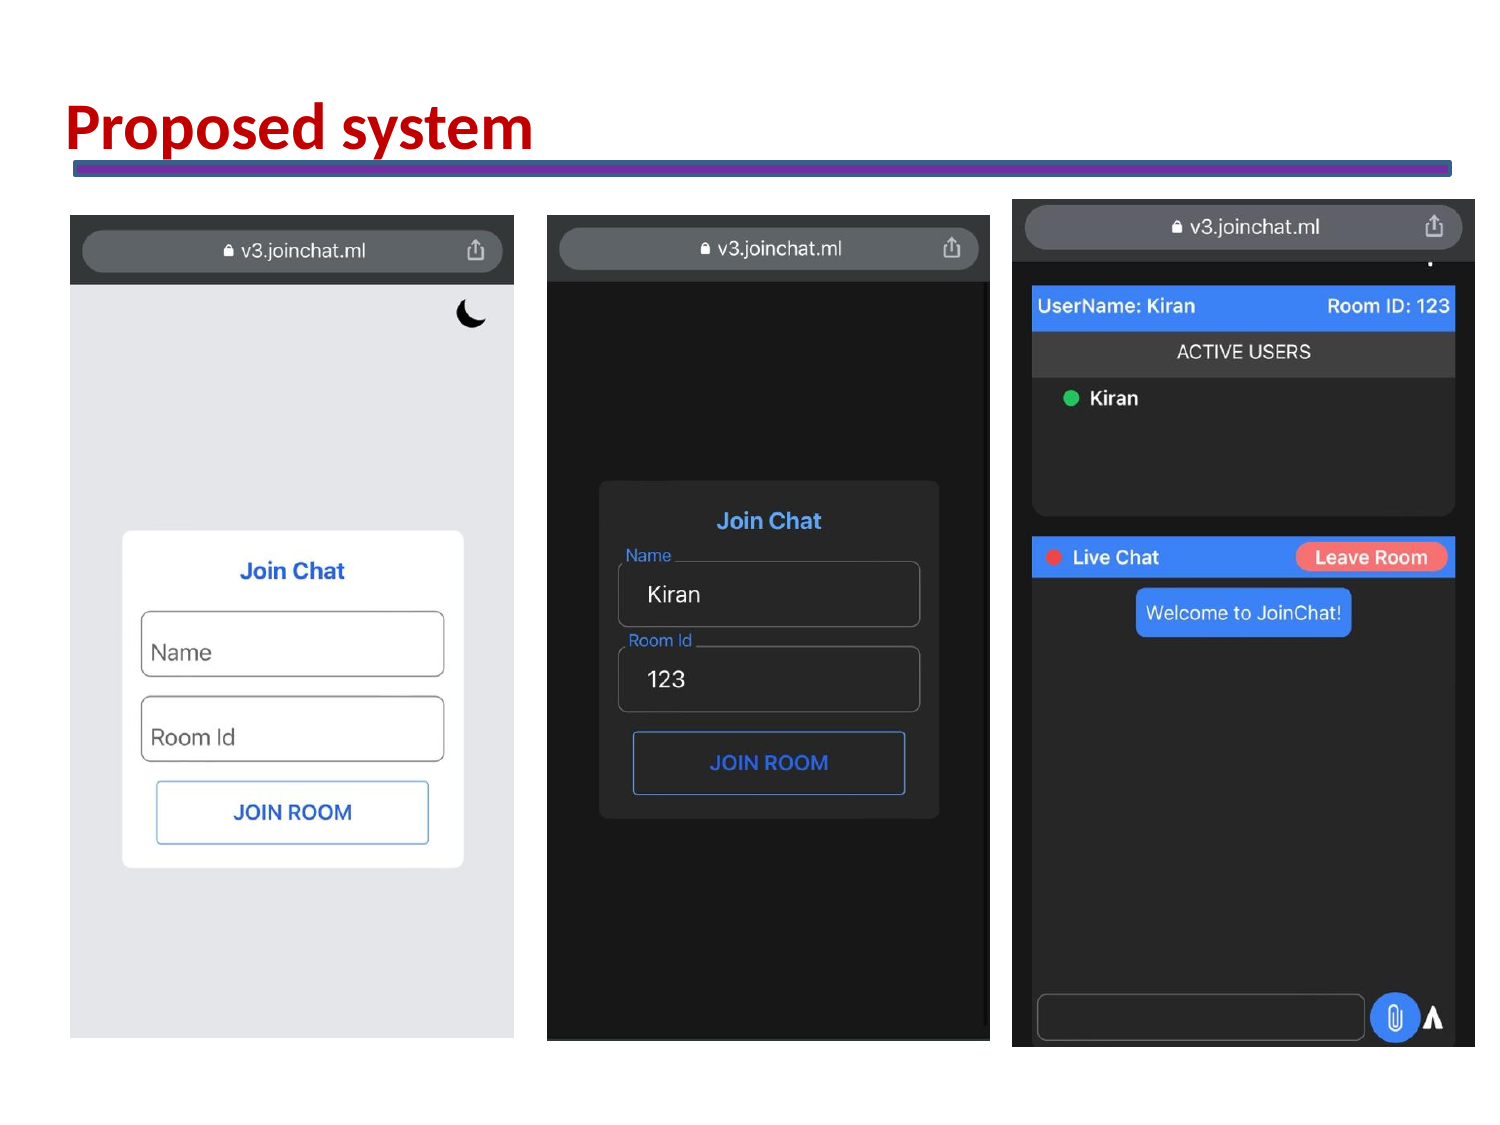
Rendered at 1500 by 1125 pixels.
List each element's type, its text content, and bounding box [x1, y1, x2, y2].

picture [1012, 199, 1476, 1048]
picture [547, 215, 990, 1042]
picture [70, 215, 514, 1039]
text_box [75, 162, 1450, 175]
text_box Proposed system [49, 74, 1013, 170]
